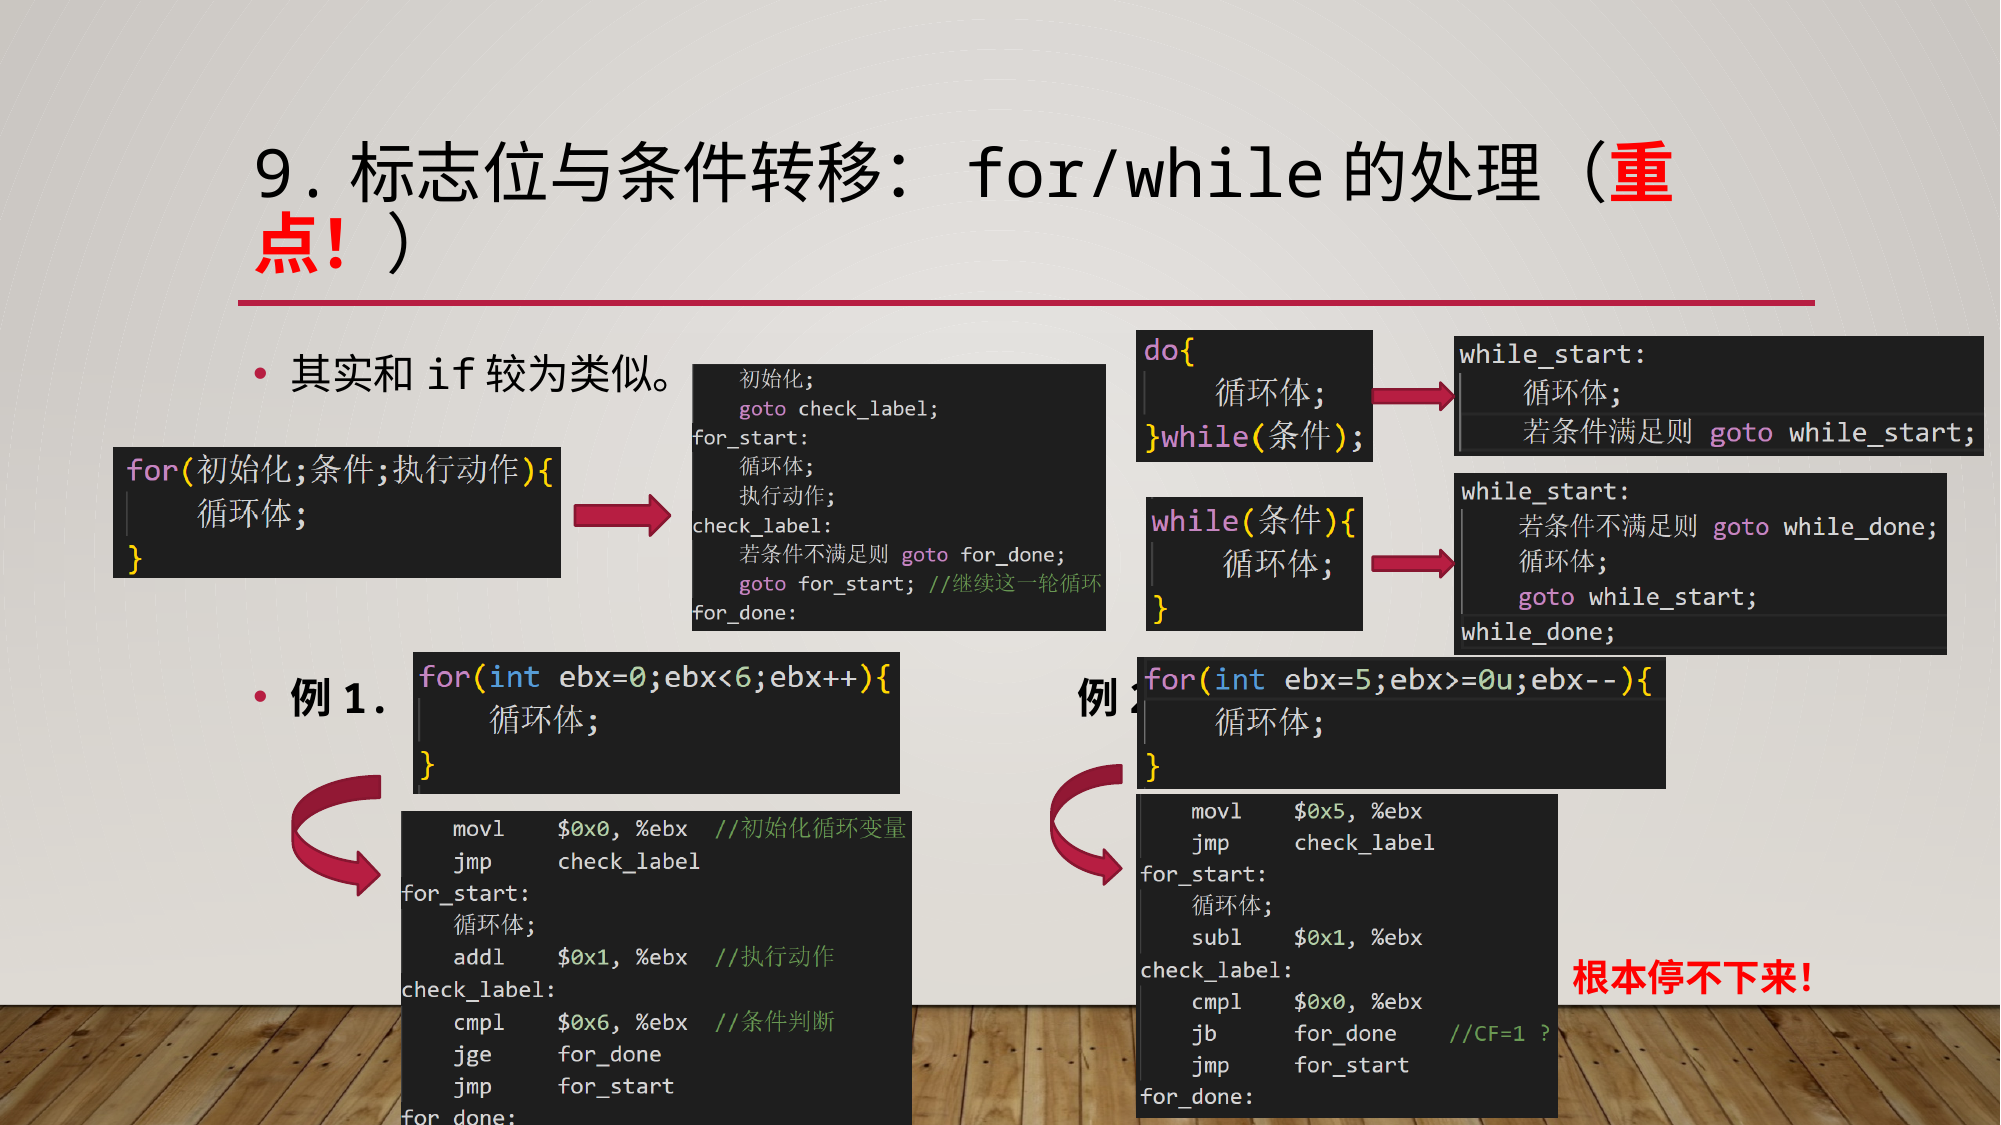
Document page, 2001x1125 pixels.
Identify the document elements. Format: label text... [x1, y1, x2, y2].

picture [413, 652, 900, 794]
picture [1453, 336, 1984, 456]
text_box [573, 494, 672, 537]
list 其实和if较为类似。 例1. 例2. [238, 330, 1814, 897]
picture [0, 794, 2000, 1125]
picture [692, 364, 1106, 631]
picture [113, 447, 561, 578]
text_box [291, 774, 382, 897]
text_box [1373, 381, 1453, 412]
text_box [1050, 764, 1123, 886]
title 9.标志位与条件转移：for/while的处理（重点！） [238, 131, 1814, 305]
picture [1453, 473, 1948, 655]
picture [1137, 657, 1667, 789]
picture [1136, 330, 1373, 463]
text_box [1371, 548, 1453, 579]
text_box 根本停不下来！ [1559, 946, 1858, 1007]
picture [1146, 497, 1363, 631]
